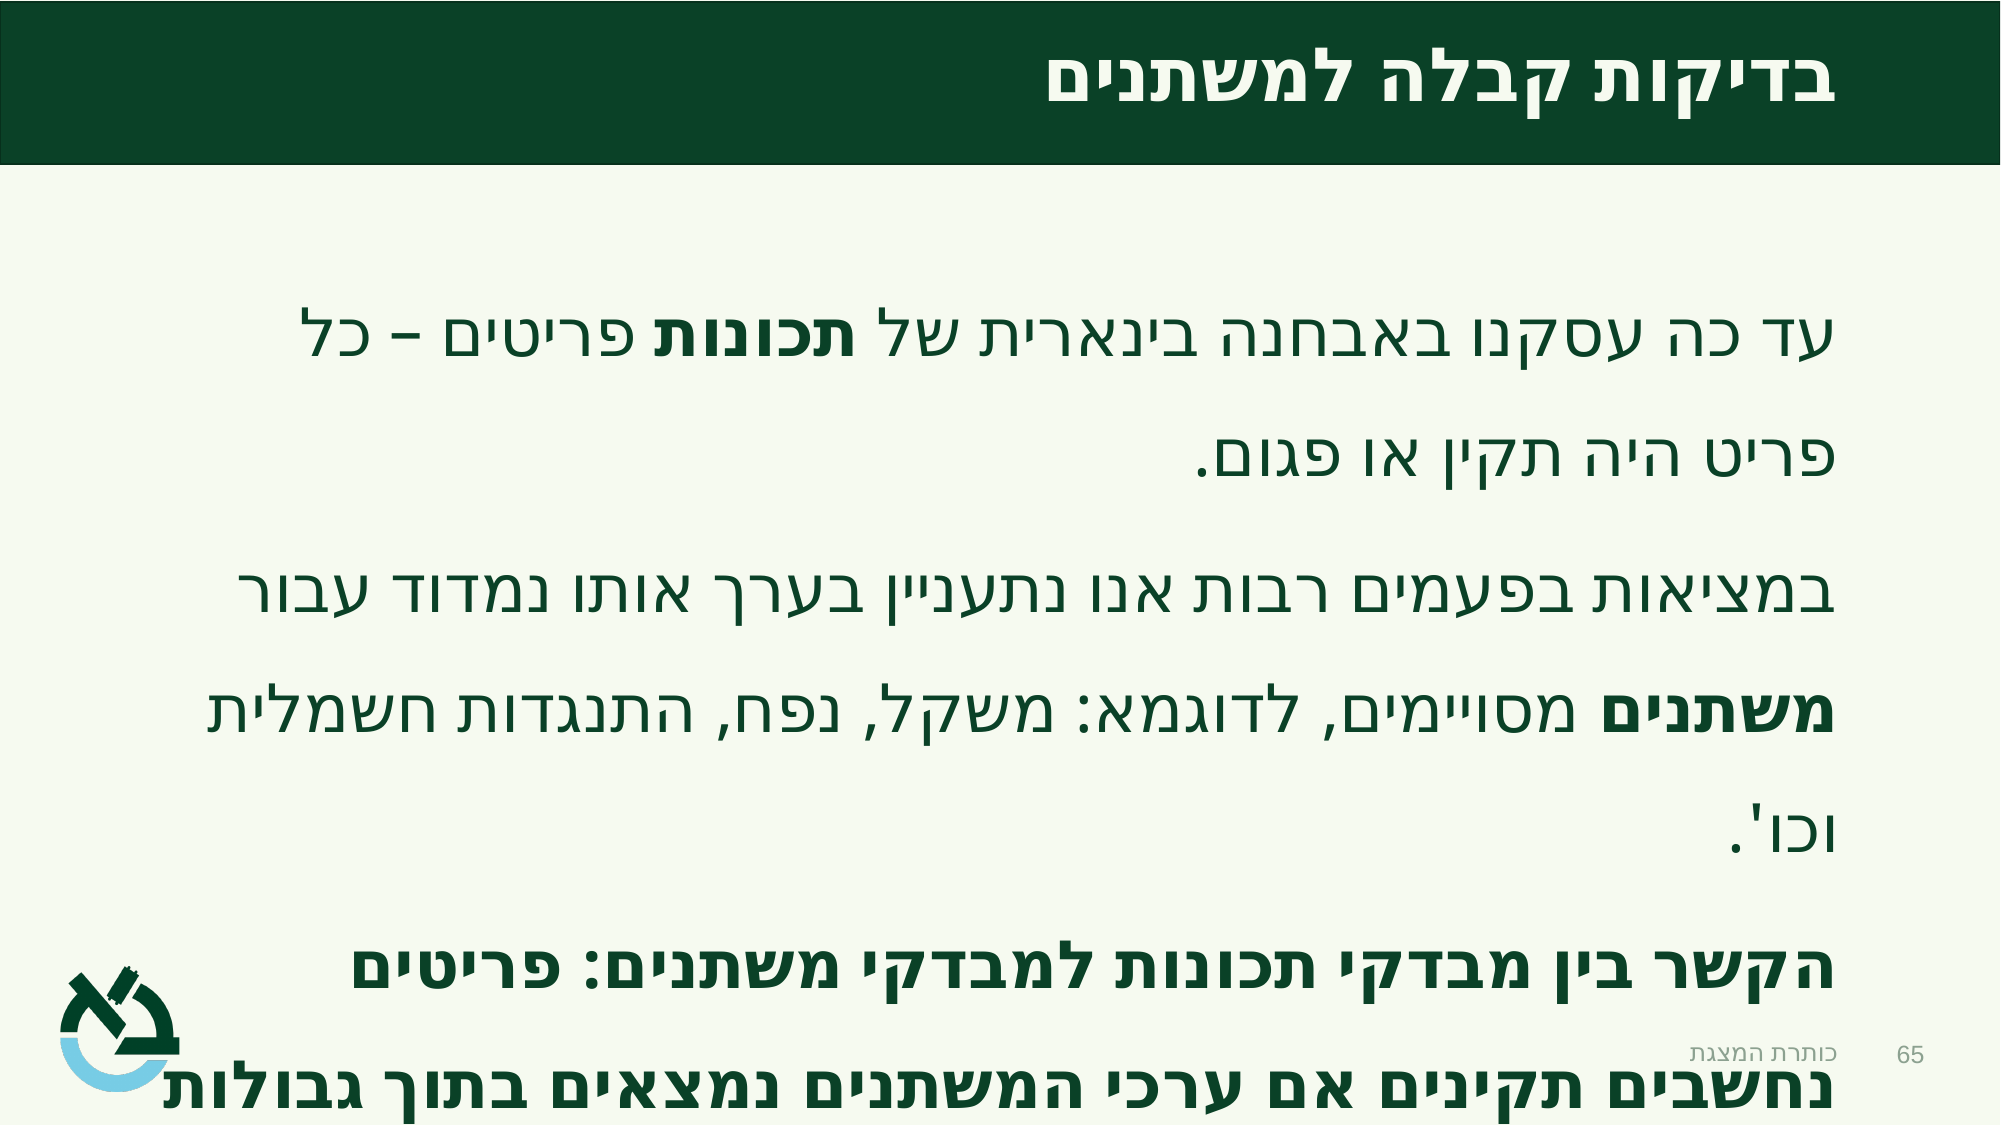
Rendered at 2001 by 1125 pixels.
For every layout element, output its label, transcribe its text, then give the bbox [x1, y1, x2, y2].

slide_number 65 [1861, 1023, 1940, 1084]
footer כותרת המצגת [1499, 1030, 1854, 1072]
title בדיקות קבלה למשתנים [645, 1, 1855, 165]
subtitle עד כה עסקנו באבחנה בינארית של תכונות פריטים – כל פריט היה תקין או פגום. במציאות בפעמים רבות אנו נתעניין בערך אותו נמדוד עבור משתנים מסויימים, לדוגמא: משקל, נפח, התנגדות חשמלית וכו'. הקשר בין מבדקי תכונות למבדקי משתנים: פריטים נחשבים תקינים אם ערכי המשתנים נמצאים בתוך גבולות המפרט. [135, 241, 1855, 887]
